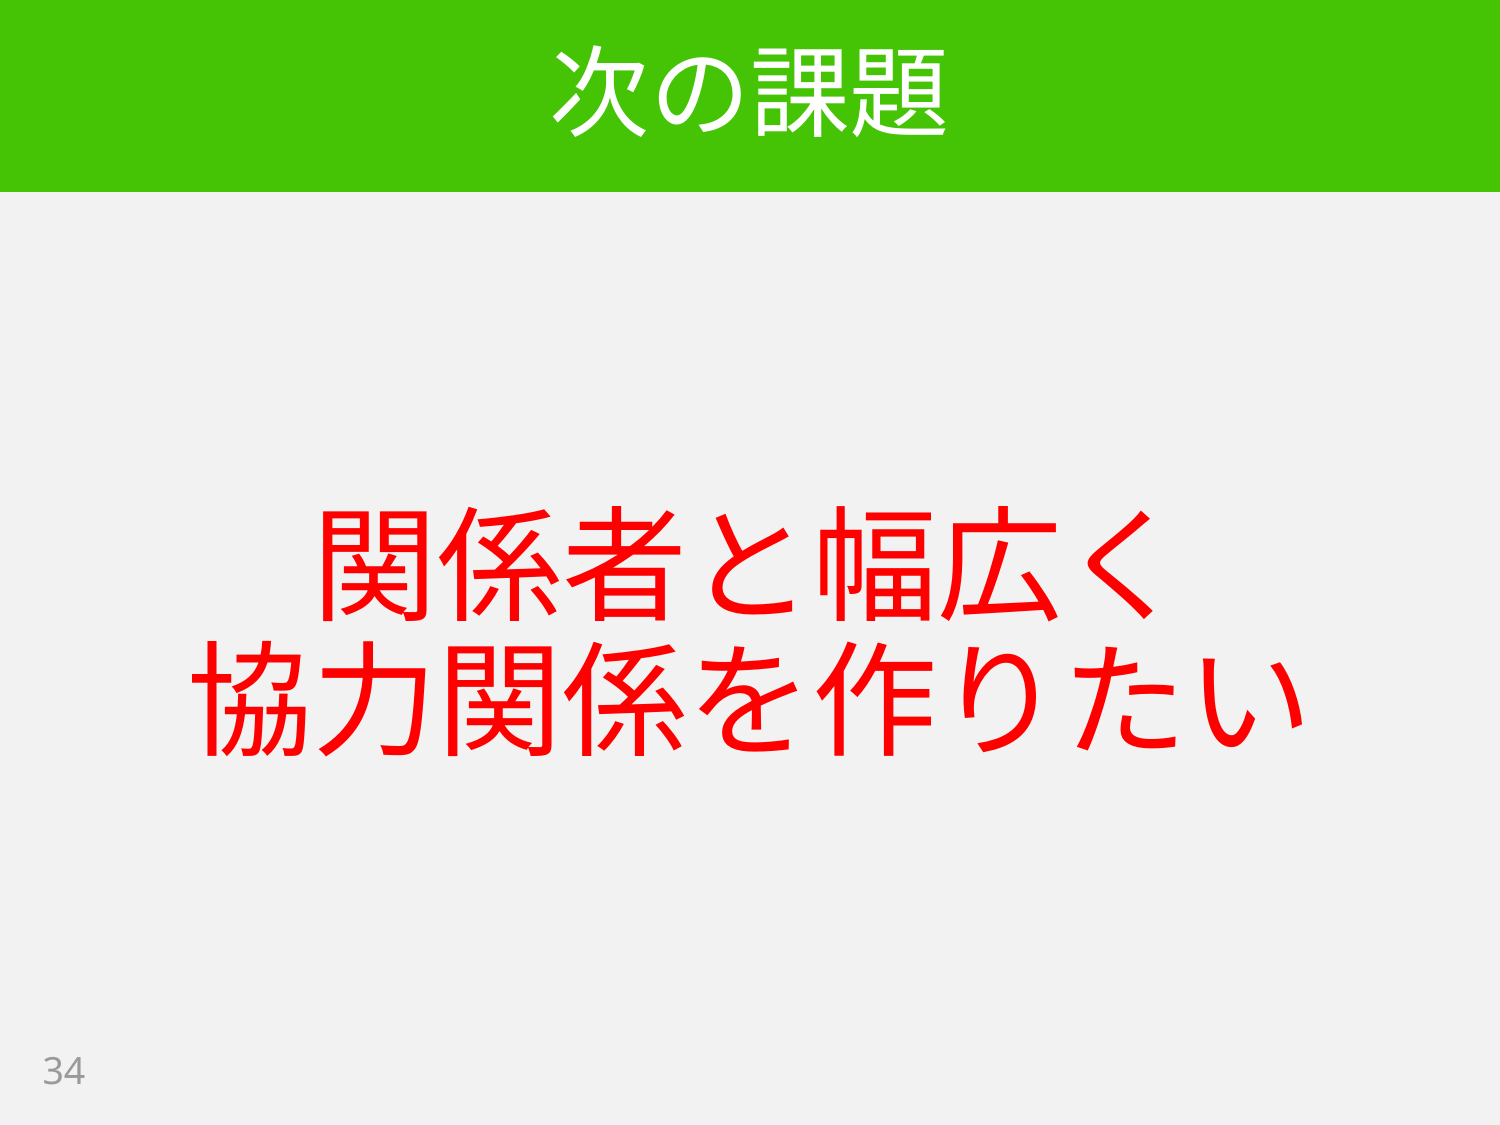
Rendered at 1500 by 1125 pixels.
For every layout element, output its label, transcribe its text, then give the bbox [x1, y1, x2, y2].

list 関係者と幅広く 協力関係を作りたい [103, 277, 1397, 1000]
slide_number 34 [27, 1042, 146, 1102]
title 次の課題 [0, 53, 1500, 140]
